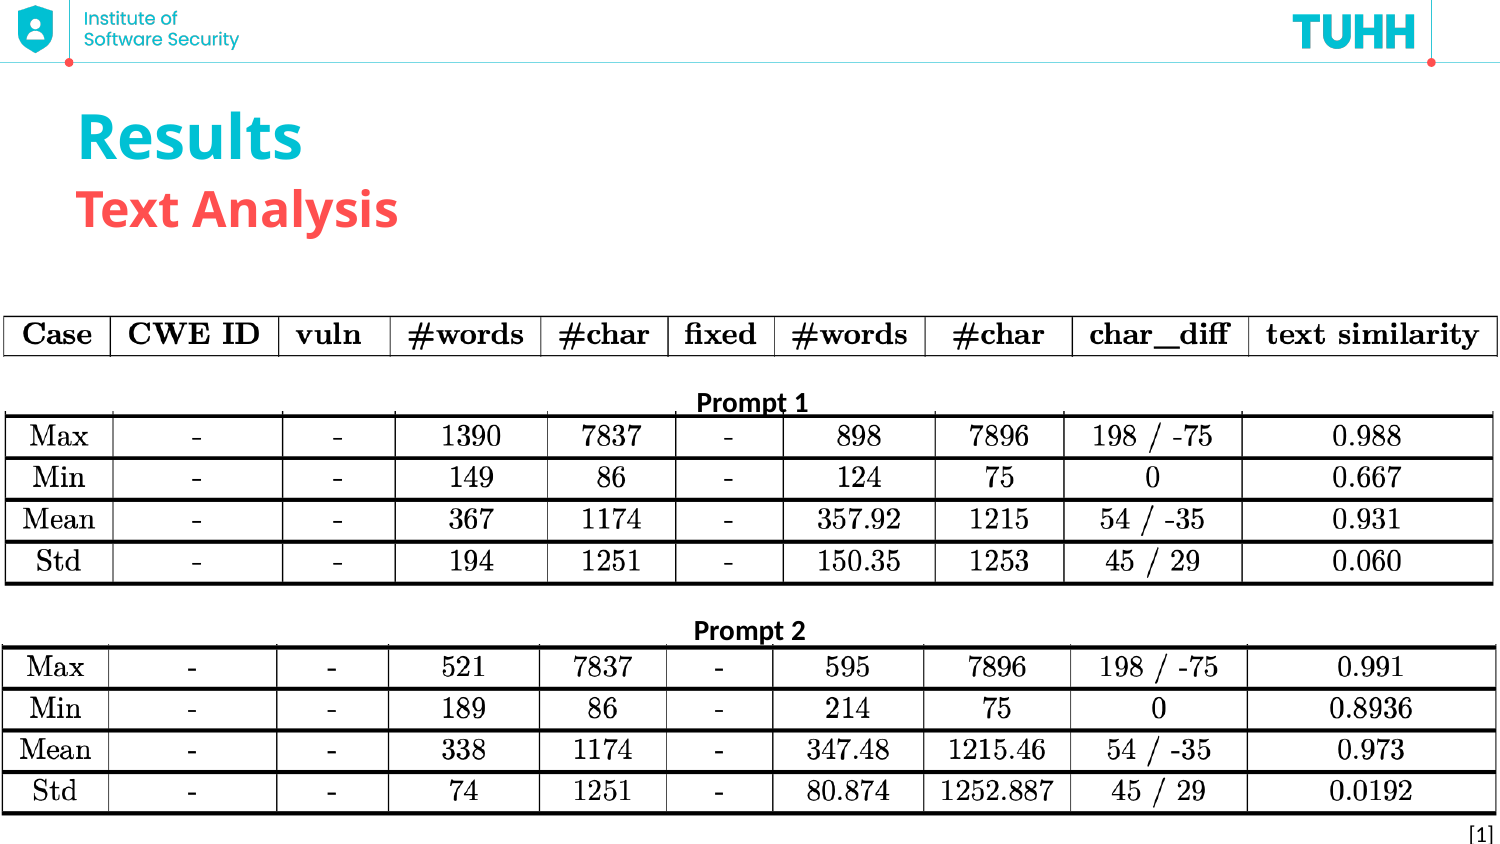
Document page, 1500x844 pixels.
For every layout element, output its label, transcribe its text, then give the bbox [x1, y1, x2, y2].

text_box Prompt 1 [689, 375, 817, 410]
picture [0, 644, 1500, 818]
picture [0, 311, 1500, 357]
text_box Text Analysis [75, 177, 1425, 241]
picture [16, 3, 56, 58]
picture [0, 410, 1500, 588]
text_box [1] [1461, 818, 1500, 844]
picture [78, 2, 240, 57]
text_box Prompt 2 [686, 604, 814, 644]
text_box Results [68, 89, 1419, 181]
picture [1292, 14, 1415, 50]
